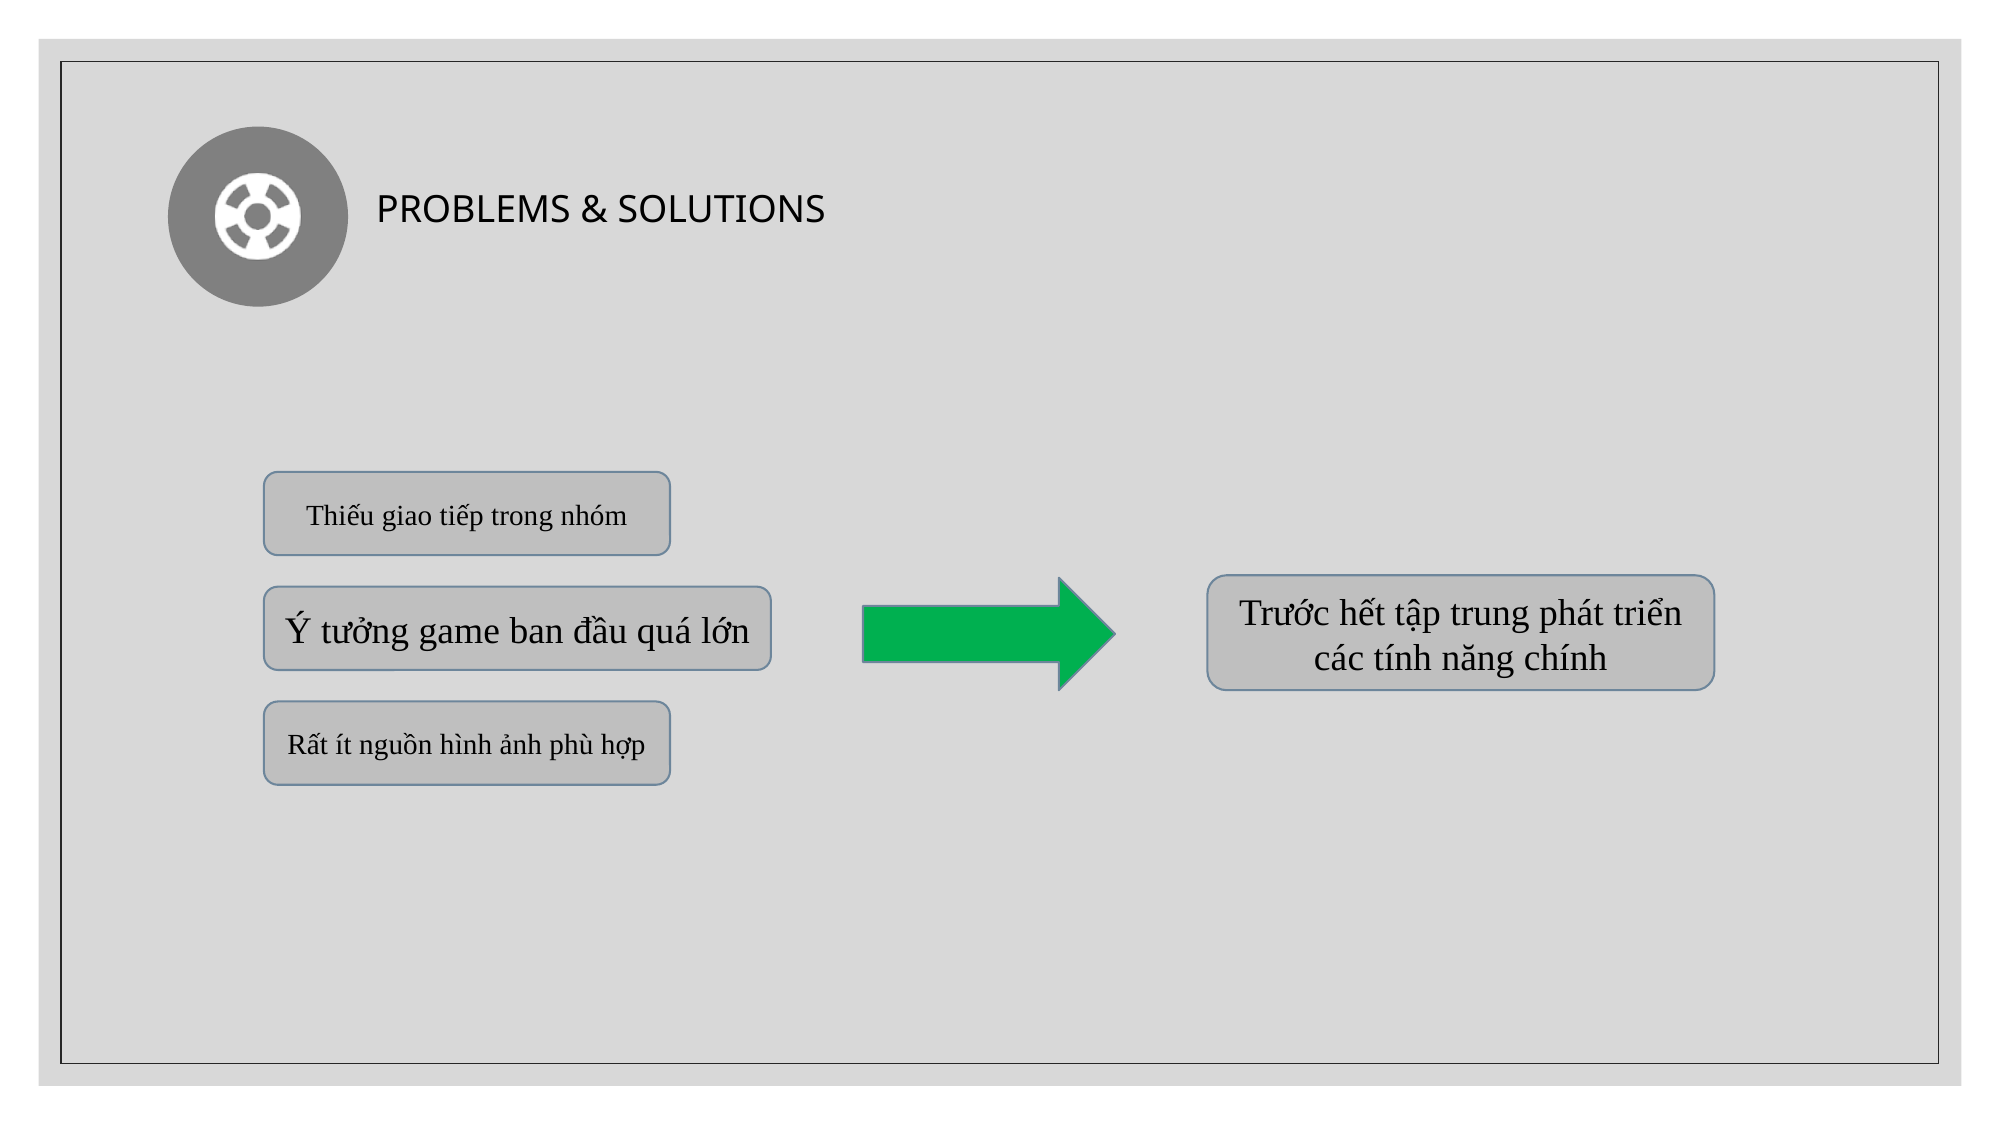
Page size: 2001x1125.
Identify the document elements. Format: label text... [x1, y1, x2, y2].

text_box Rất ít nguồn hình ảnh phù hợp [262, 700, 672, 786]
text_box Trước hết tập trung phát triển các tính năng chính [1206, 574, 1716, 692]
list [143, 109, 1509, 471]
text_box Thiếu giao tiếp trong nhóm [262, 477, 672, 557]
text_box [861, 576, 1116, 692]
text_box Ý tưởng game ban đầu quá lớn [262, 585, 772, 672]
